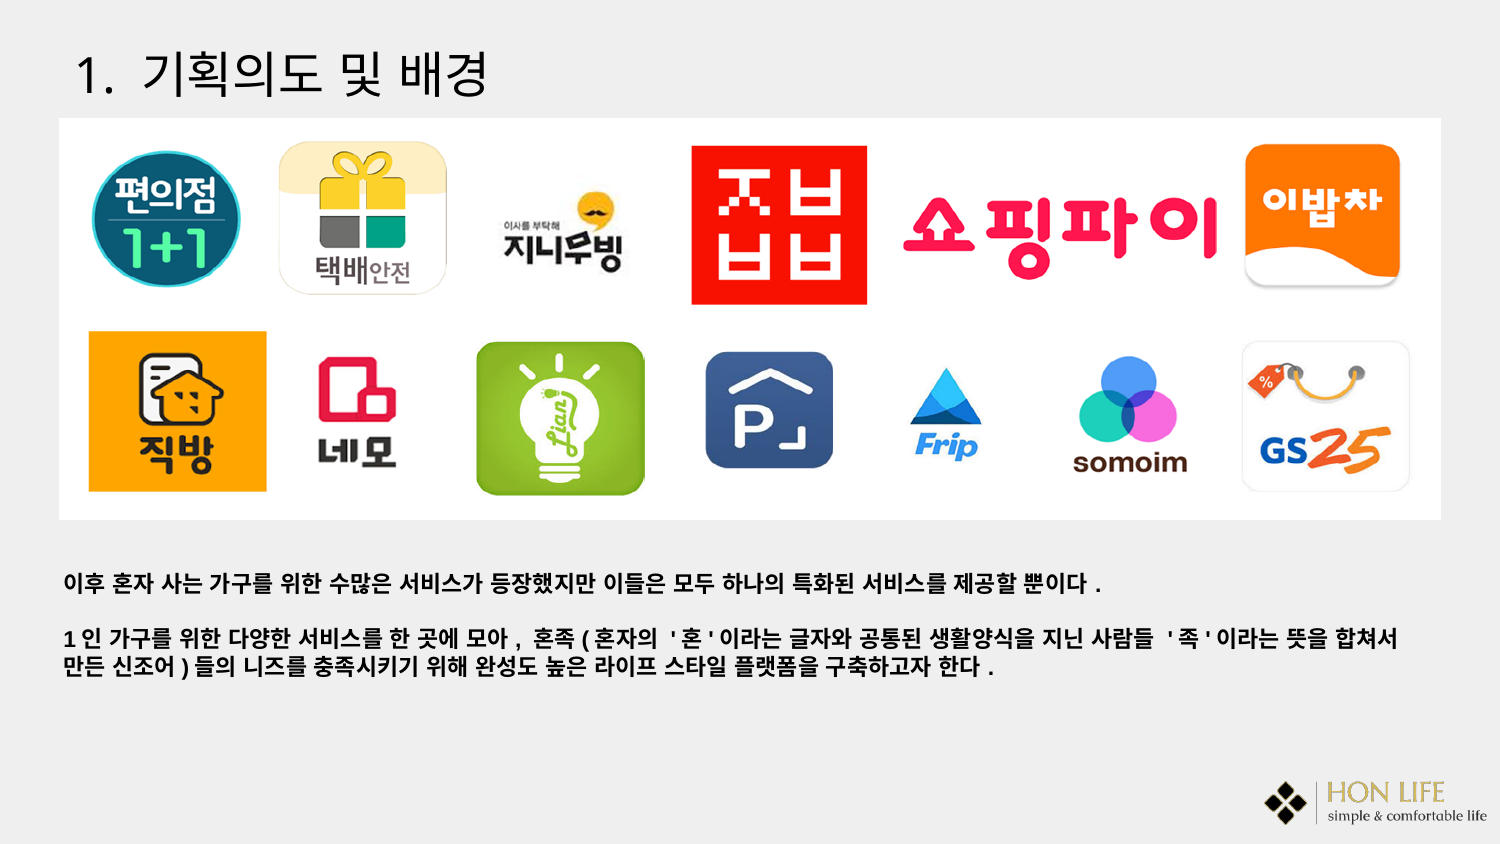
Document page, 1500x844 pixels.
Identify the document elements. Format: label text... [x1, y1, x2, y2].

picture [58, 117, 1442, 520]
text_box 이후 혼자 사는 가구를 위한 수많은 서비스가 등장했지만 이들은 모두 하나의 특화된 서비스를 제공할 뿐이다. 1인 가구를 위한 다양한 서비스를 한 곳에 모아, 혼족(혼자의 '혼'이라는 글자와 공통된 생활양식을 지닌 사람들 '족'이라는 뜻을 합쳐서 만든 신조어)들의 니즈를 충족시키기 위해 완성도 높은 라이프 스타일 플랫폼을 구축하고자 한다. [58, 527, 1441, 757]
picture [1244, 757, 1500, 844]
text_box 1. 기획의도 및 배경 [59, 28, 539, 116]
